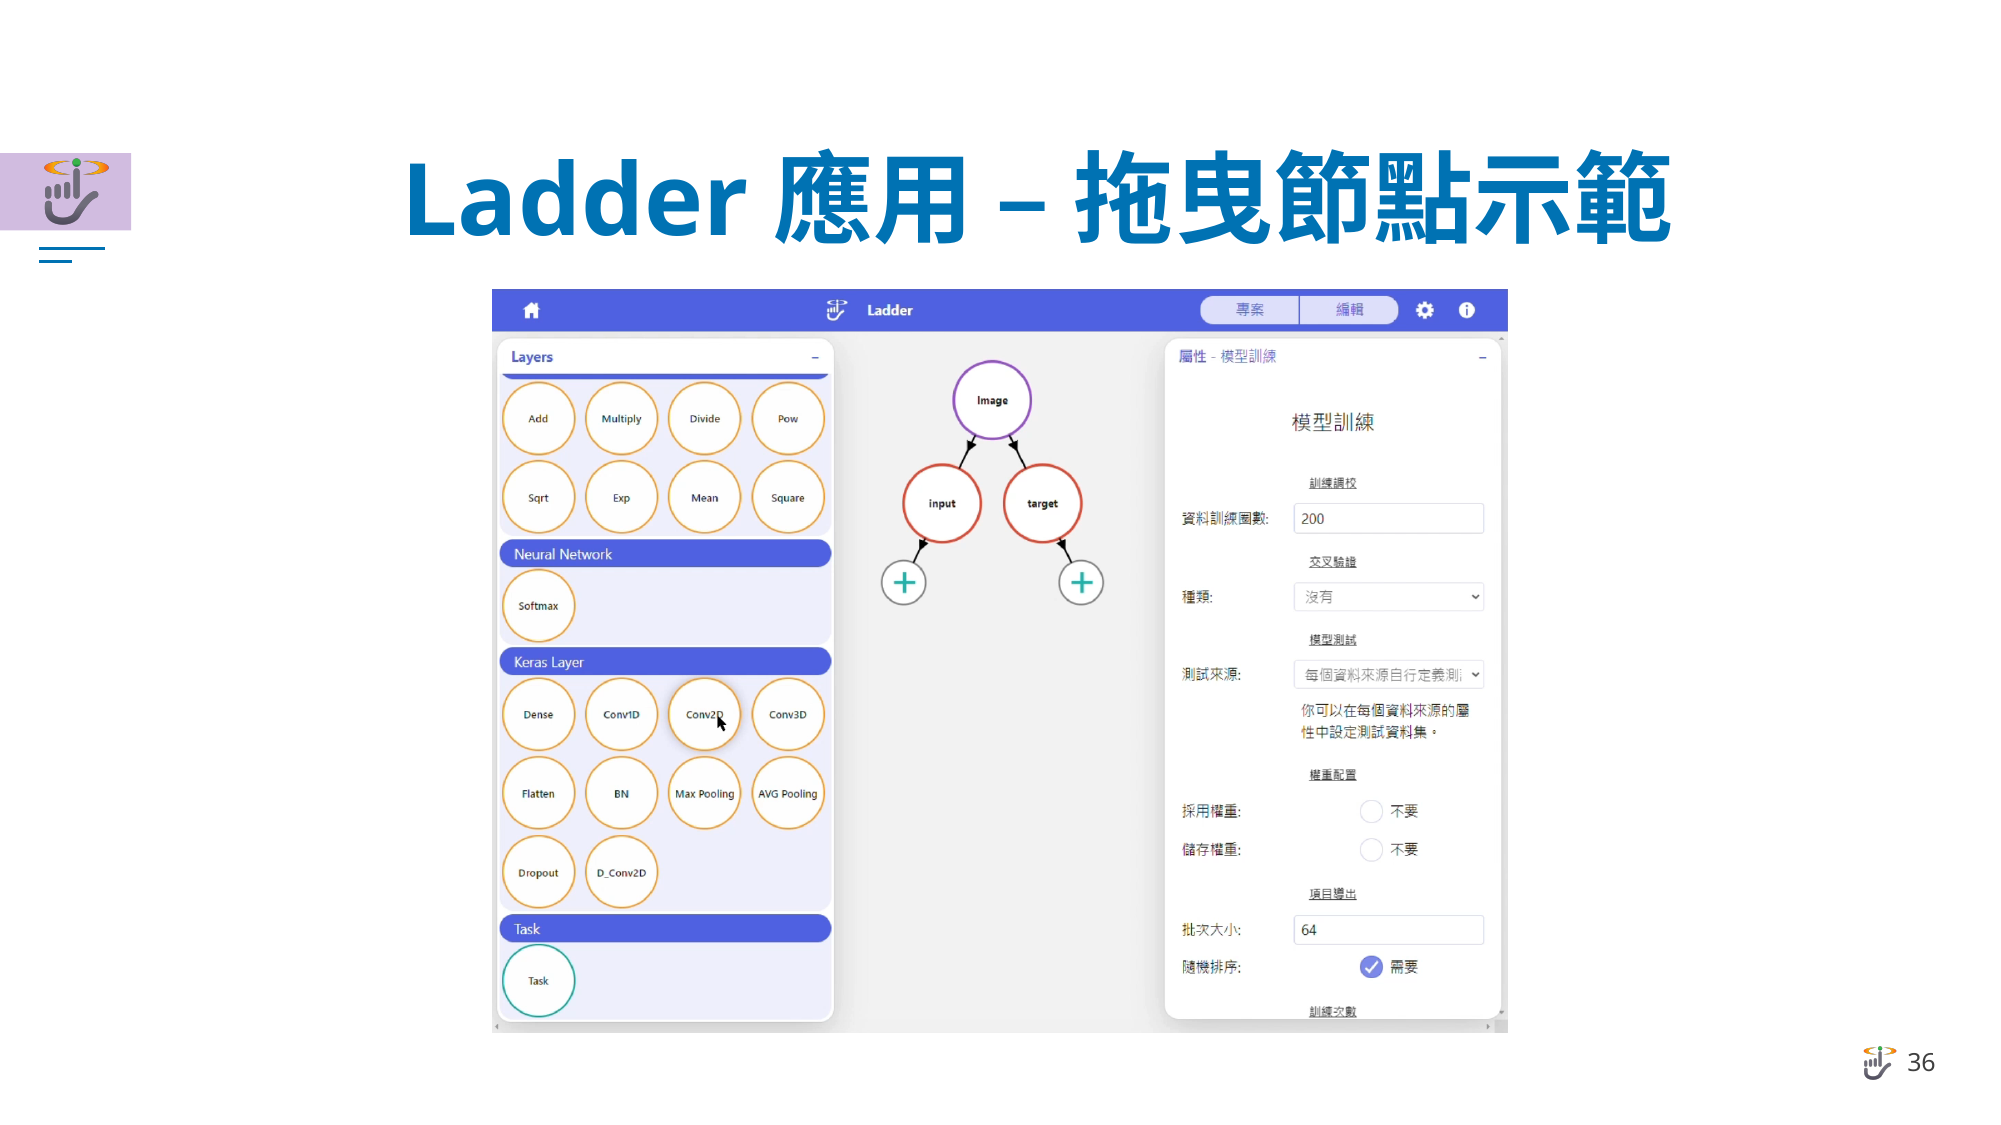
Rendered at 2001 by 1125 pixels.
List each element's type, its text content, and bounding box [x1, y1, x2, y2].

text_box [491, 288, 1509, 1033]
picture [43, 158, 110, 225]
title Ladder應用 – 拖曳節點示範 [212, 90, 1863, 316]
picture [1863, 1046, 1871, 1080]
slide_number 36 [1871, 1033, 1972, 1093]
